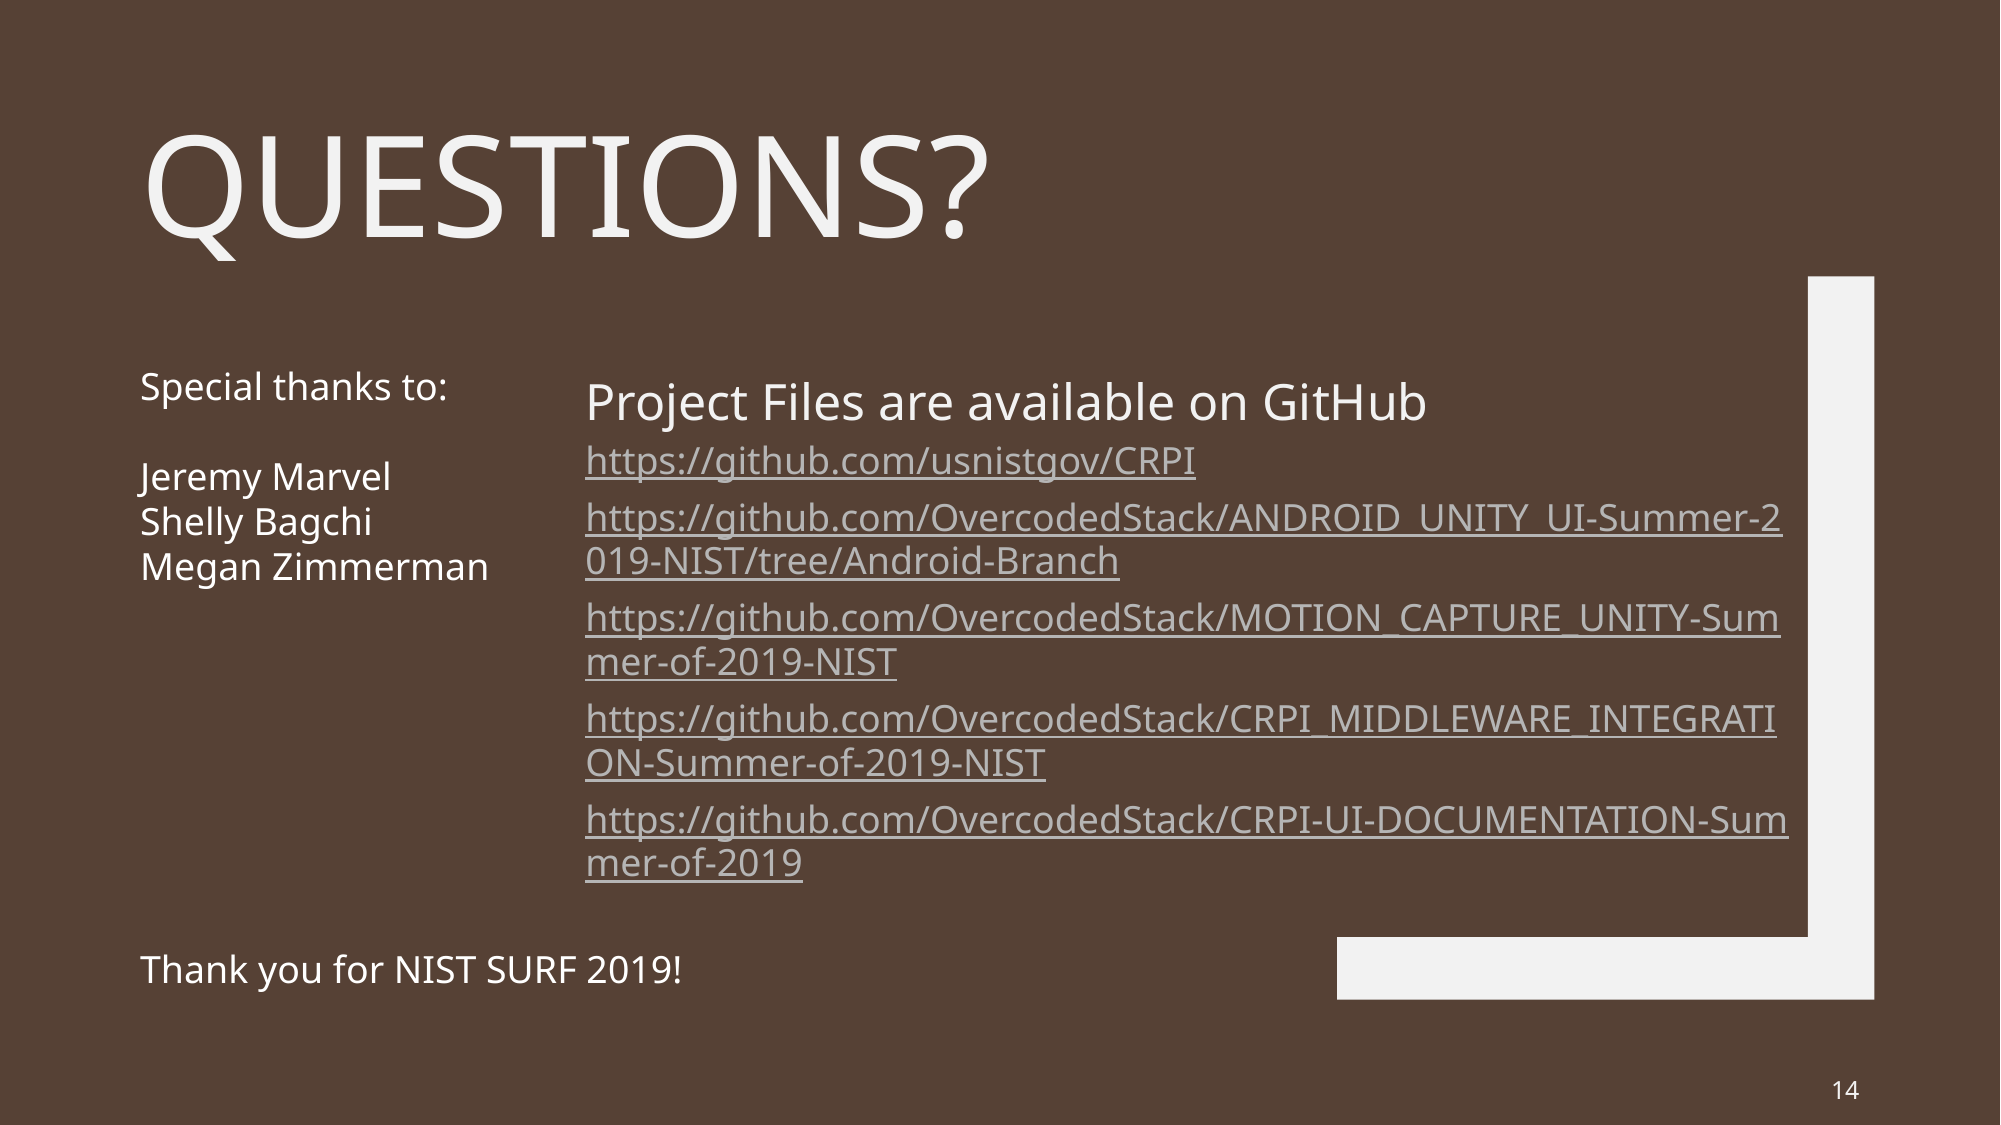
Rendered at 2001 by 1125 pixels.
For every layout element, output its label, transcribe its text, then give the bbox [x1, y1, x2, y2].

text_box Special thanks to: Jeremy Marvel Shelly Bagchi Megan Zimmerman [125, 355, 714, 641]
text_box Thank you for NIST SURF 2019! [125, 939, 1344, 999]
list Project Files are available on GitHub https://github.com/usnistgov/CRPI https://github.com/OvercodedStack/ANDROID_UNITY_UI-Summer-2019-NIST/tree/Android-Branch https://github.com/OvercodedStack/MOTION_CAPTURE_UNITY-Summer-of-2019-NIST https://github.com/OvercodedStack/CRPI_MIDDLEWARE_INTEGRATION-Summer-of-2019-NIST https://github.com/OvercodedStack/CRPI-UI-DOCUMENTATION-Summer-of-2019 [570, 355, 1806, 940]
slide_number 14 [1612, 1058, 1875, 1125]
title Questions? [125, 109, 1703, 276]
